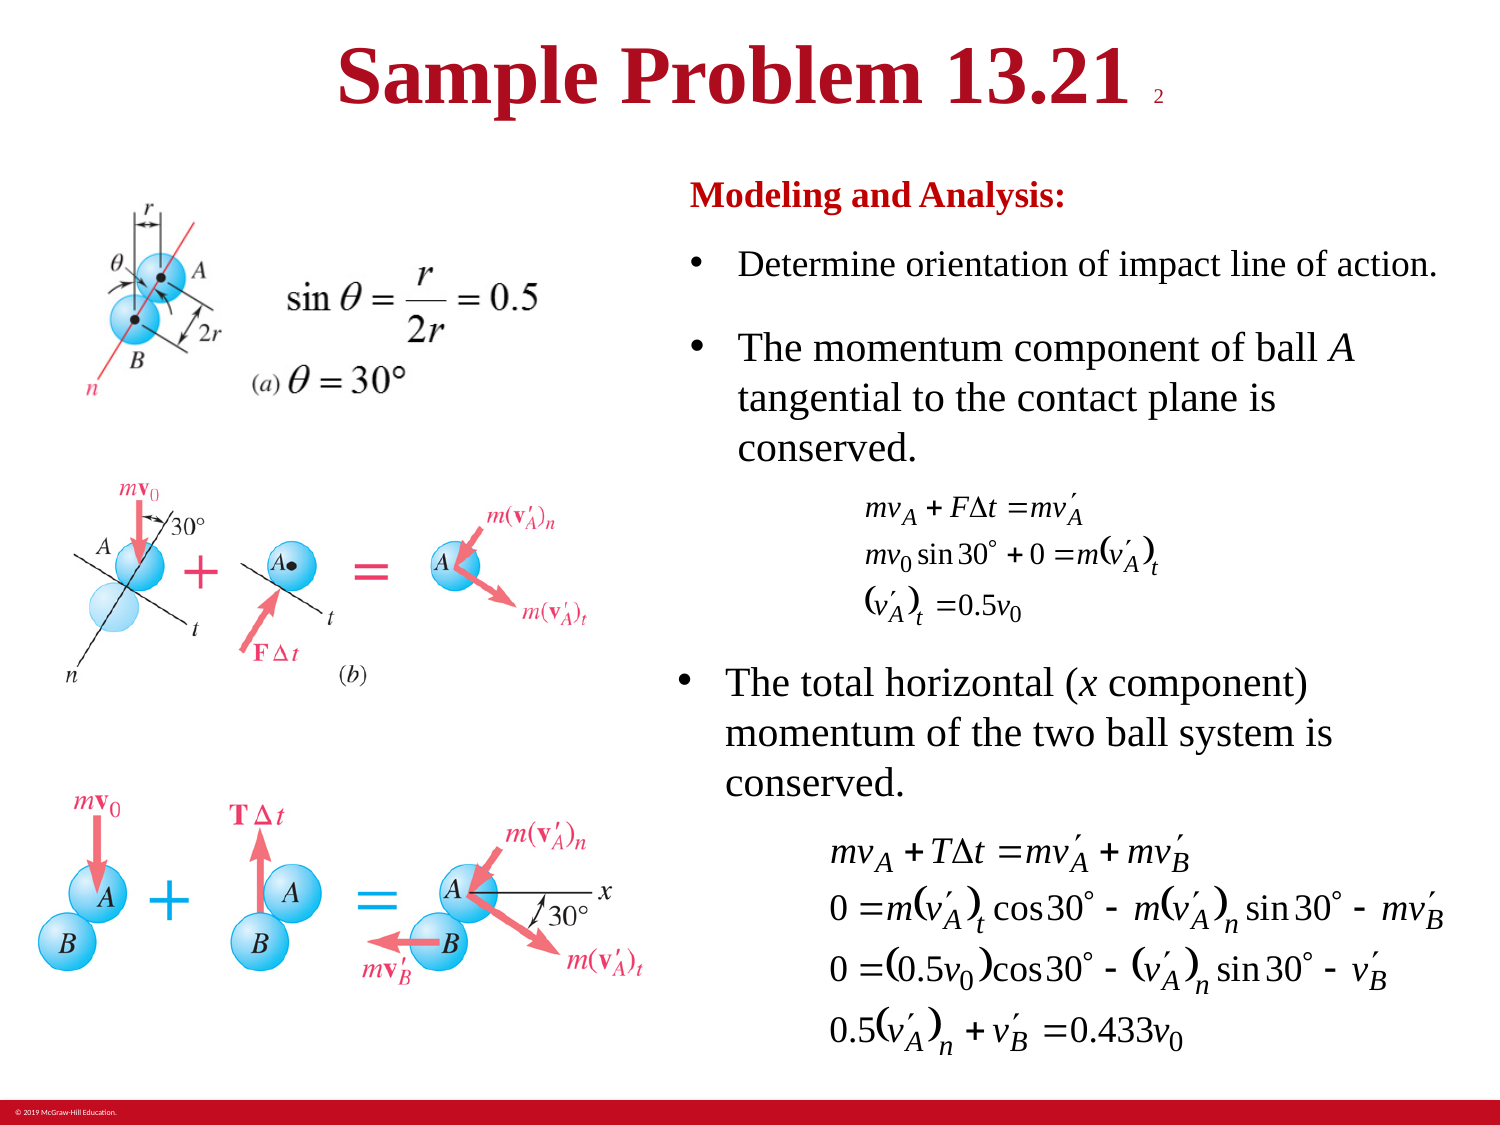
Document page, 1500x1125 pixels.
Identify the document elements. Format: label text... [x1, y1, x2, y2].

picture [37, 774, 644, 985]
picture [62, 444, 594, 689]
list Modeling and Analysis: Determine orientation of impact line of action. [675, 162, 1463, 294]
title Sample Problem 13.21 2 [75, 12, 1425, 113]
list The total horizontal (x component) momentum of the two ball system is conserved. [662, 646, 1463, 813]
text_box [826, 824, 1452, 1061]
picture [86, 174, 538, 399]
list The momentum component of ball A tangential to the contact plane is conserved. [675, 312, 1388, 472]
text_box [861, 485, 1166, 631]
